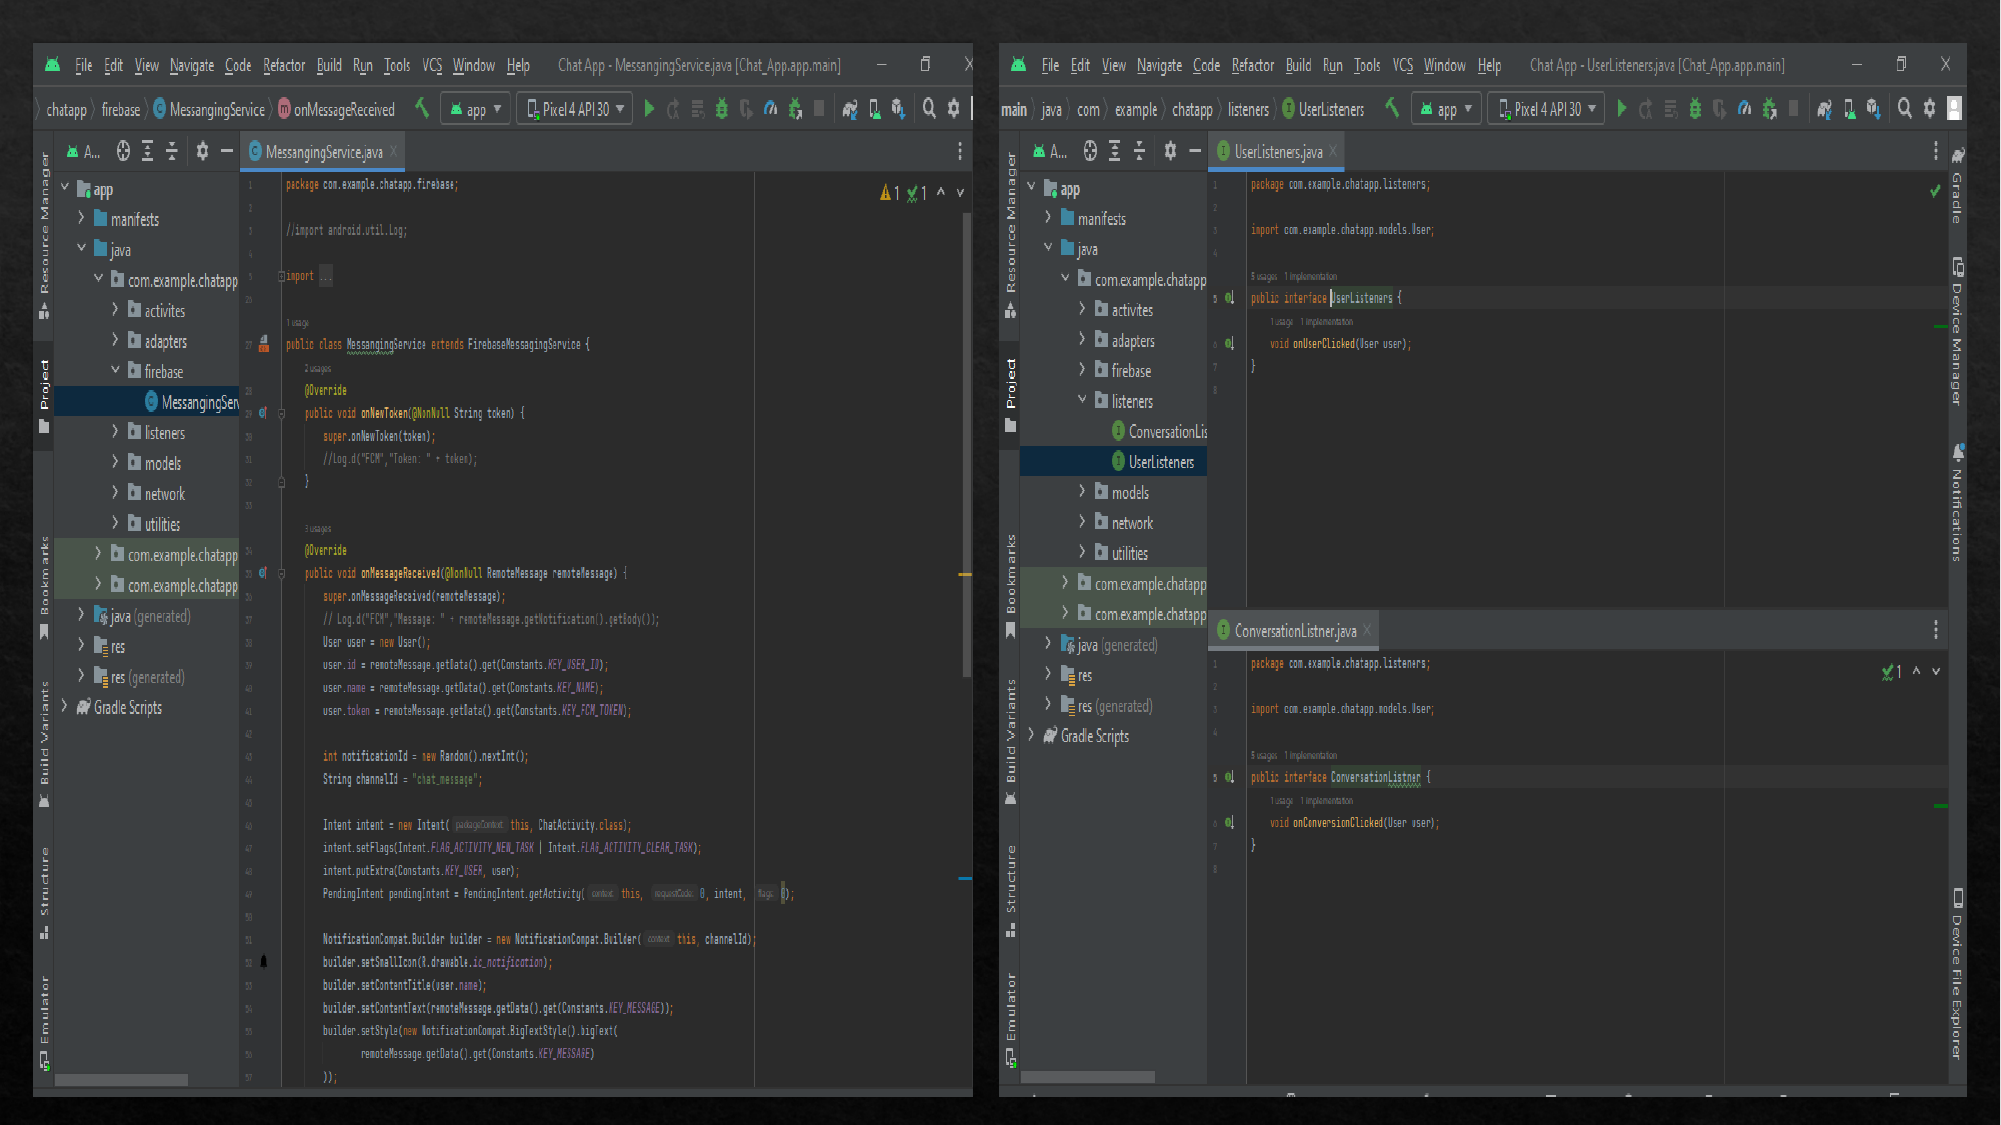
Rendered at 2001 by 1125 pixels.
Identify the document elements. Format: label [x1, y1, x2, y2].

list [33, 42, 973, 1097]
picture [999, 42, 1967, 1097]
